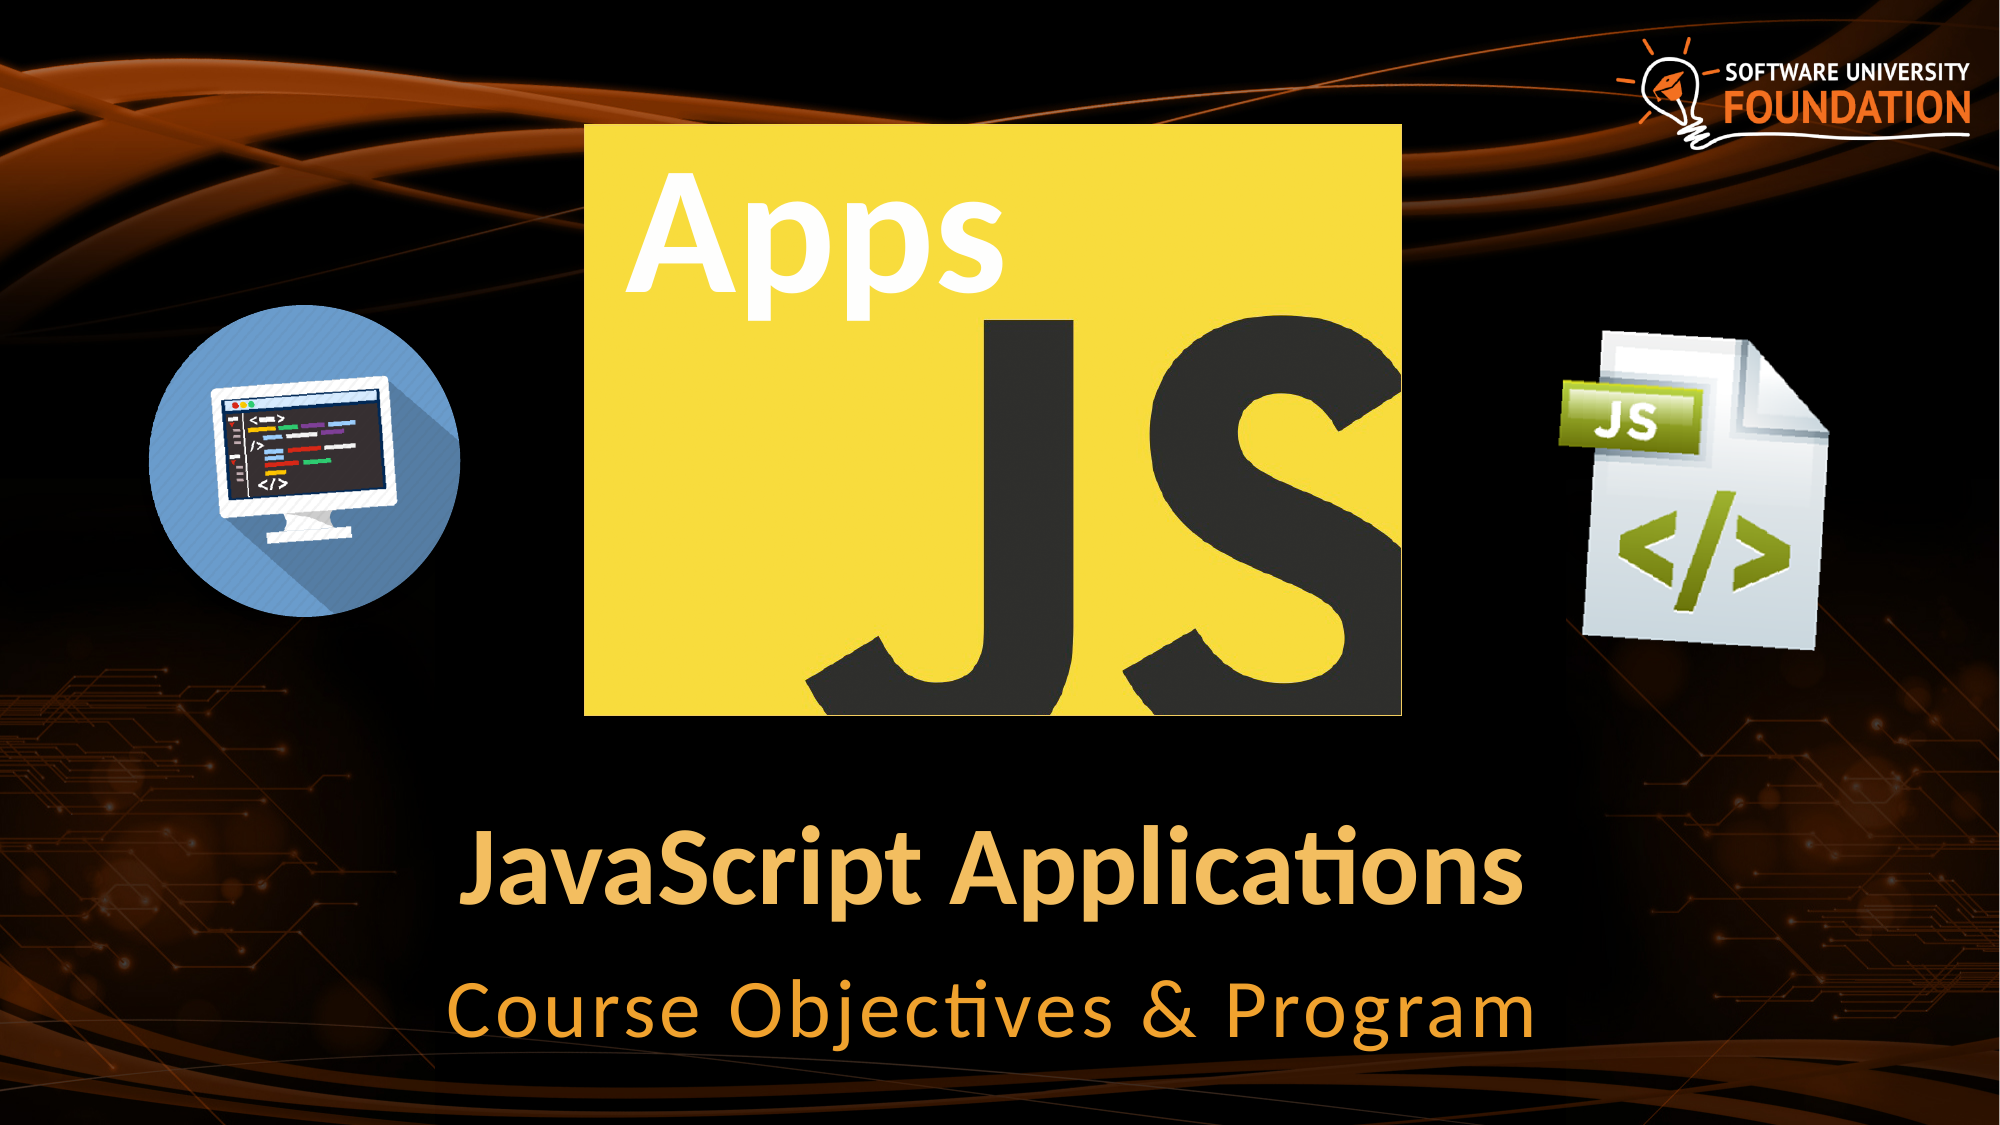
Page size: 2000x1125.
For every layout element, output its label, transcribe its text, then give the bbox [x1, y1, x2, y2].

title JavaScript Applications [259, 805, 1727, 933]
picture [0, 0, 2000, 1125]
list Course Objectives & Program [259, 943, 1727, 1057]
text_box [584, 101, 1402, 716]
